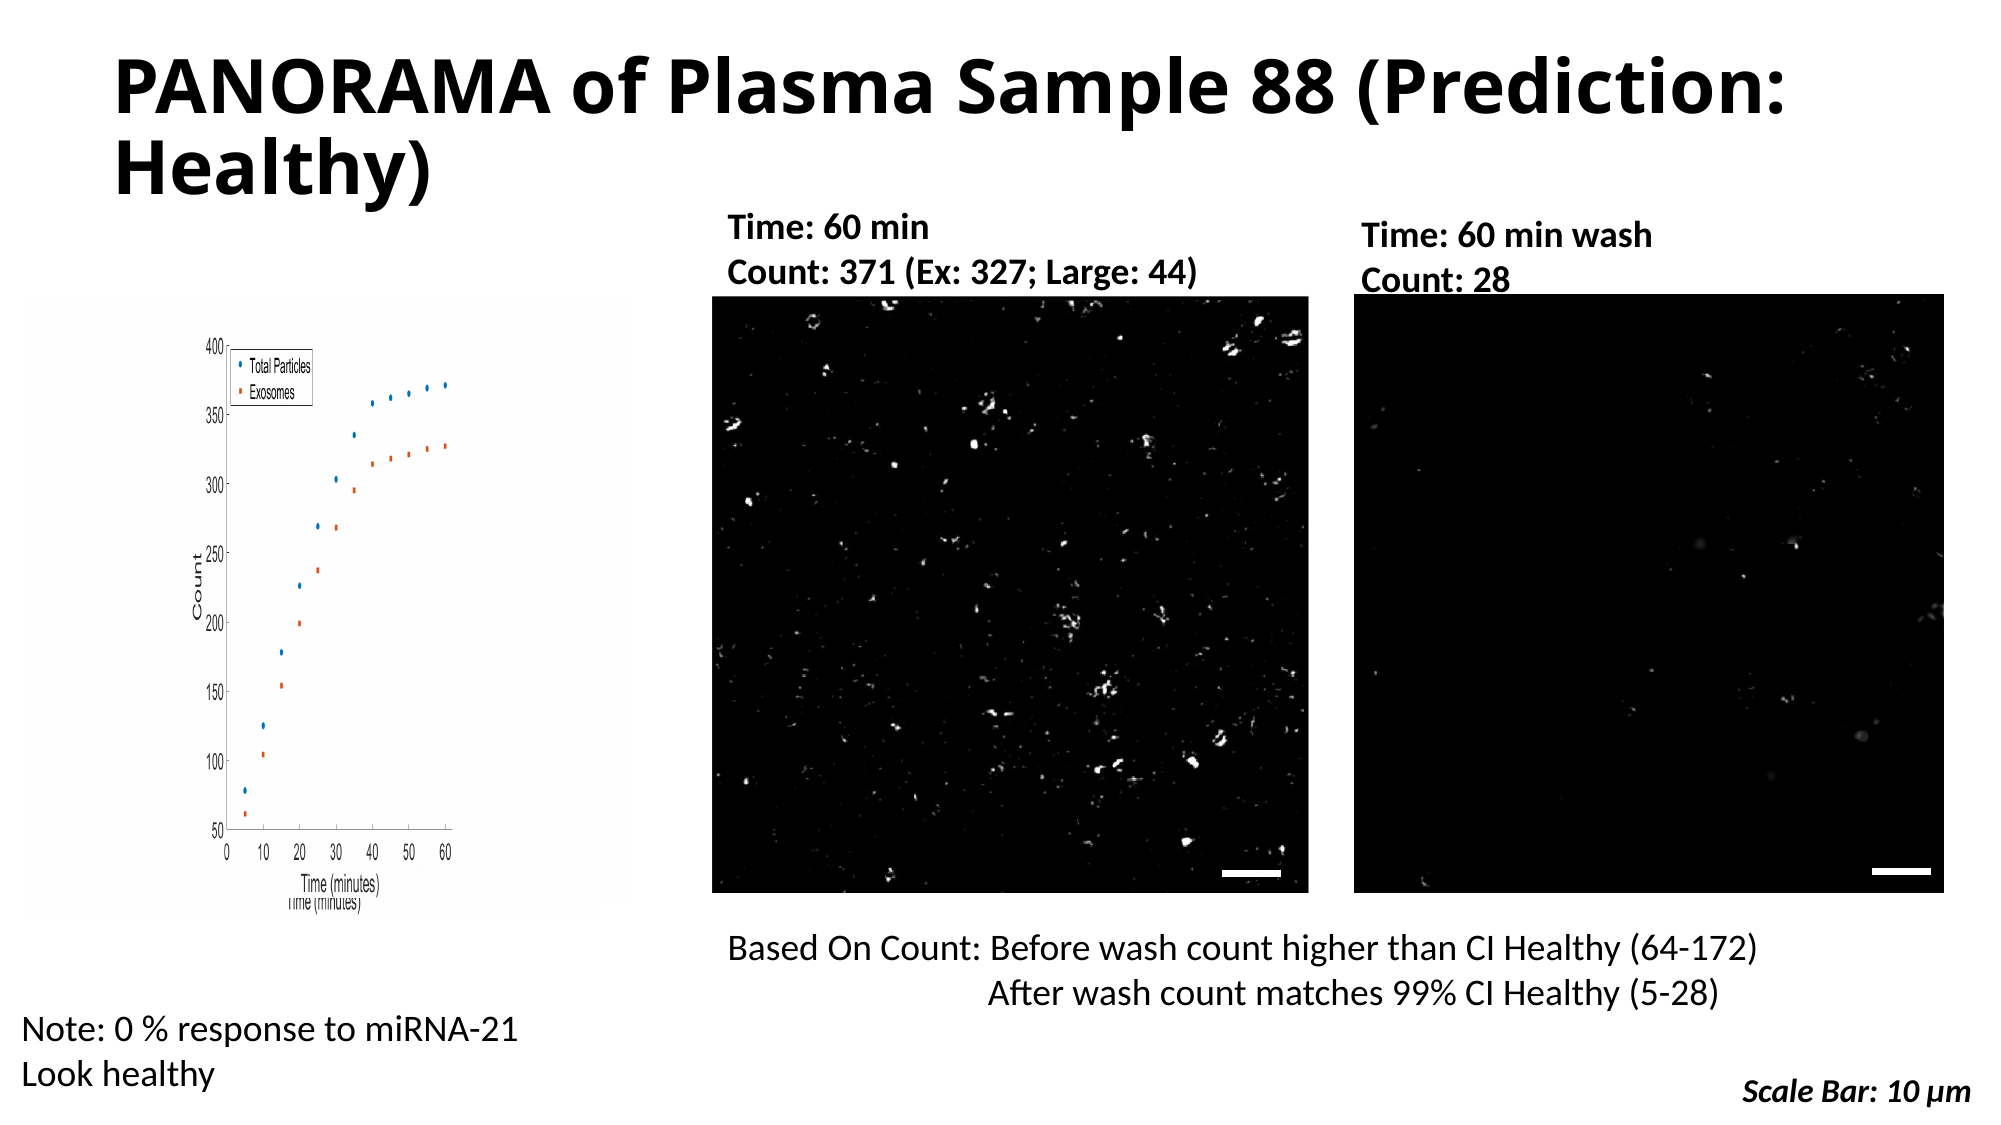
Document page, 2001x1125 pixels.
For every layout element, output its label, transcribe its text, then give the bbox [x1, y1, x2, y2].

text_box Time: 60 min Count: 371 (Ex: 327; Large: 44) [712, 194, 1317, 300]
text_box Note: 0 % response to miRNA-21 Look healthy [6, 997, 1159, 1102]
text_box Time: 60 min wash Count: 28 [1346, 202, 1696, 443]
text_box Scale Bar: 10 µm [1727, 1061, 1988, 1116]
picture [712, 295, 1309, 893]
picture [1354, 294, 1944, 893]
title PANORAMA of Plasma Sample 88 (Prediction: Healthy) [97, 21, 1969, 239]
text_box Based On Count: Before wash count higher than CI Healthy (64-172) After wash count matches 99% CI Healthy (5-28) [712, 916, 2000, 1021]
picture [25, 300, 633, 898]
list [25, 898, 601, 915]
